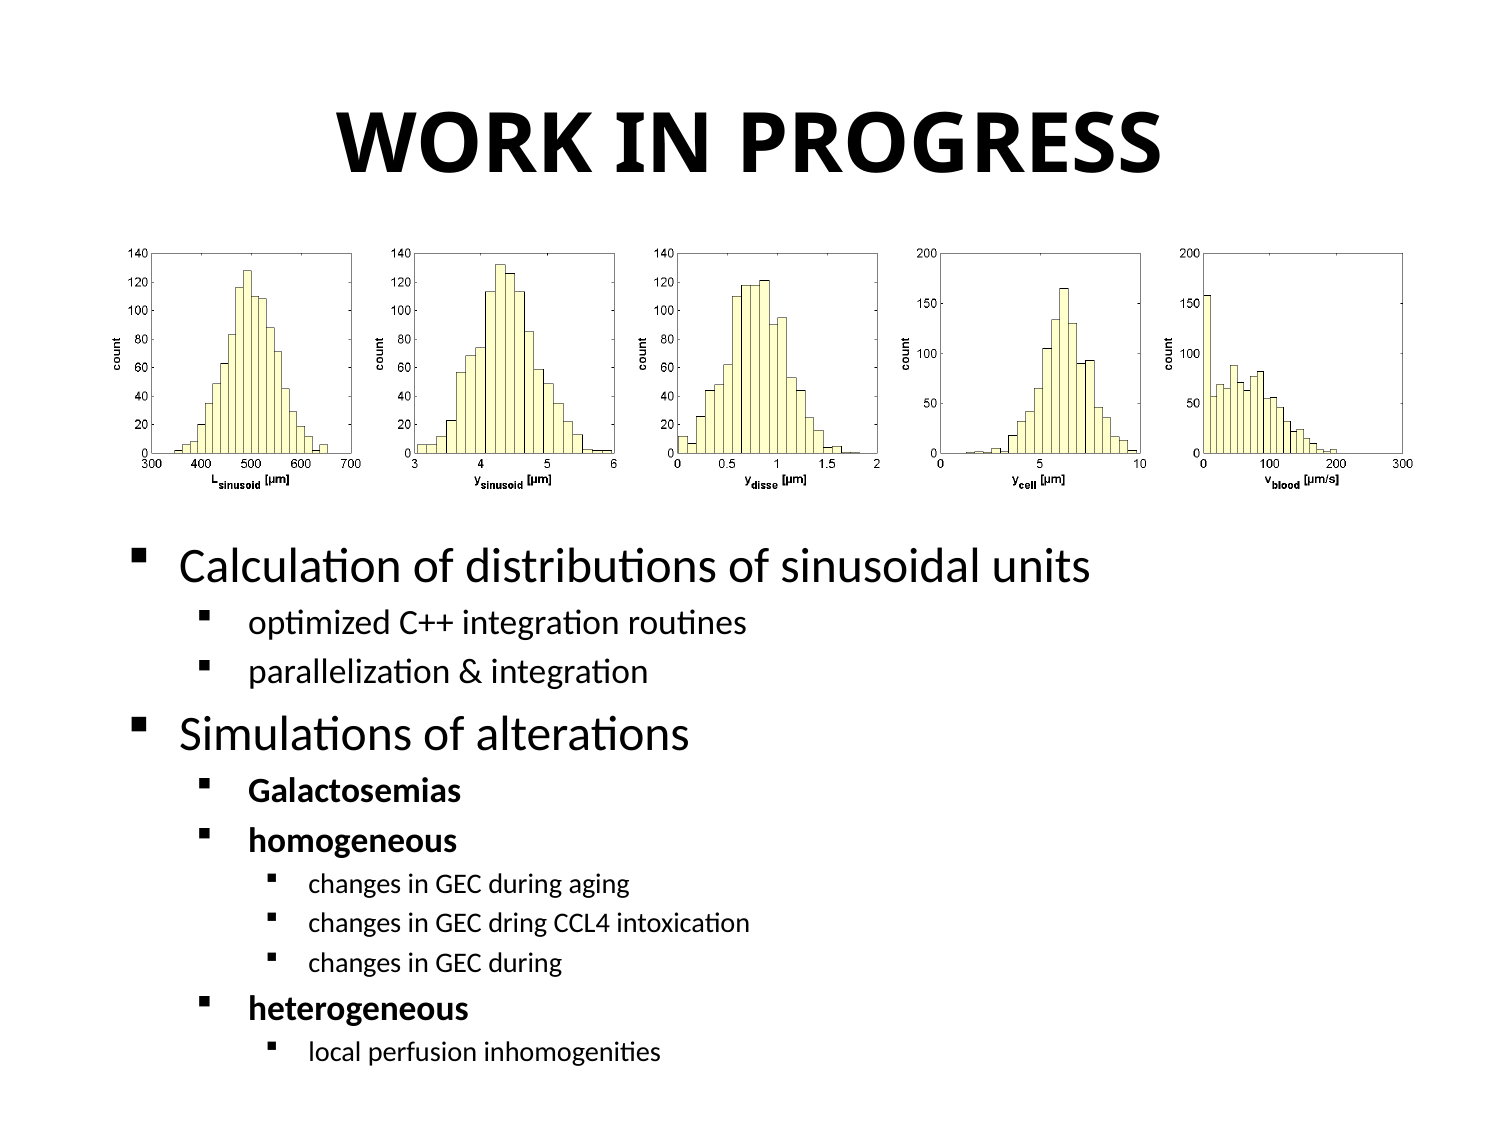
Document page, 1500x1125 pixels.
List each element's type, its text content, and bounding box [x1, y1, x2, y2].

title WORK in Progress [75, 45, 1425, 223]
picture [74, 224, 1439, 501]
list Calculation of distributions of sinusoidal units optimized C++ integration routines parallelization & integration Simulations of alterations Galactosemias homogeneous changes in GEC during aging changes in GEC dring CCL4 intoxication changes in GEC during heterogeneous local perfusion inhomogenities [112, 525, 1113, 1100]
